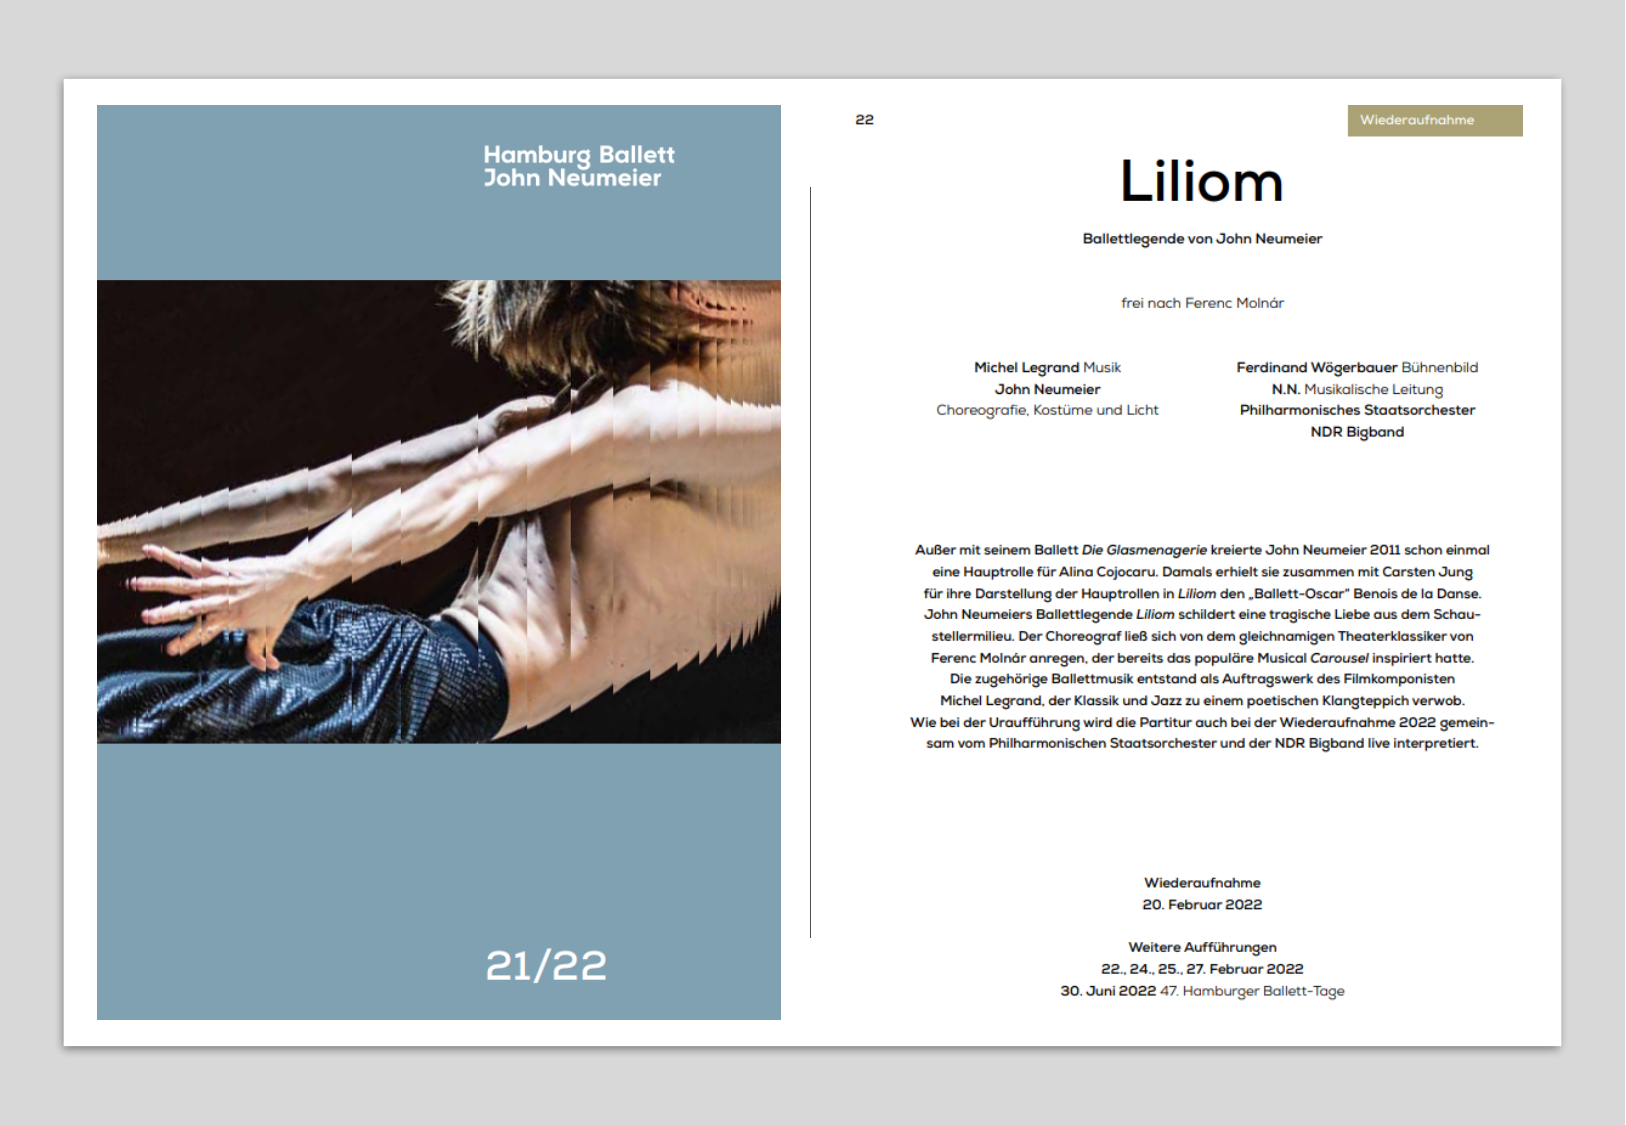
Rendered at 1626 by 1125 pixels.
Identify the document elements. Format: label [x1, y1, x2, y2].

text_box [63, 78, 1562, 1047]
picture [850, 105, 1523, 1020]
picture [96, 105, 781, 1020]
text_box [0, 0, 1625, 1125]
